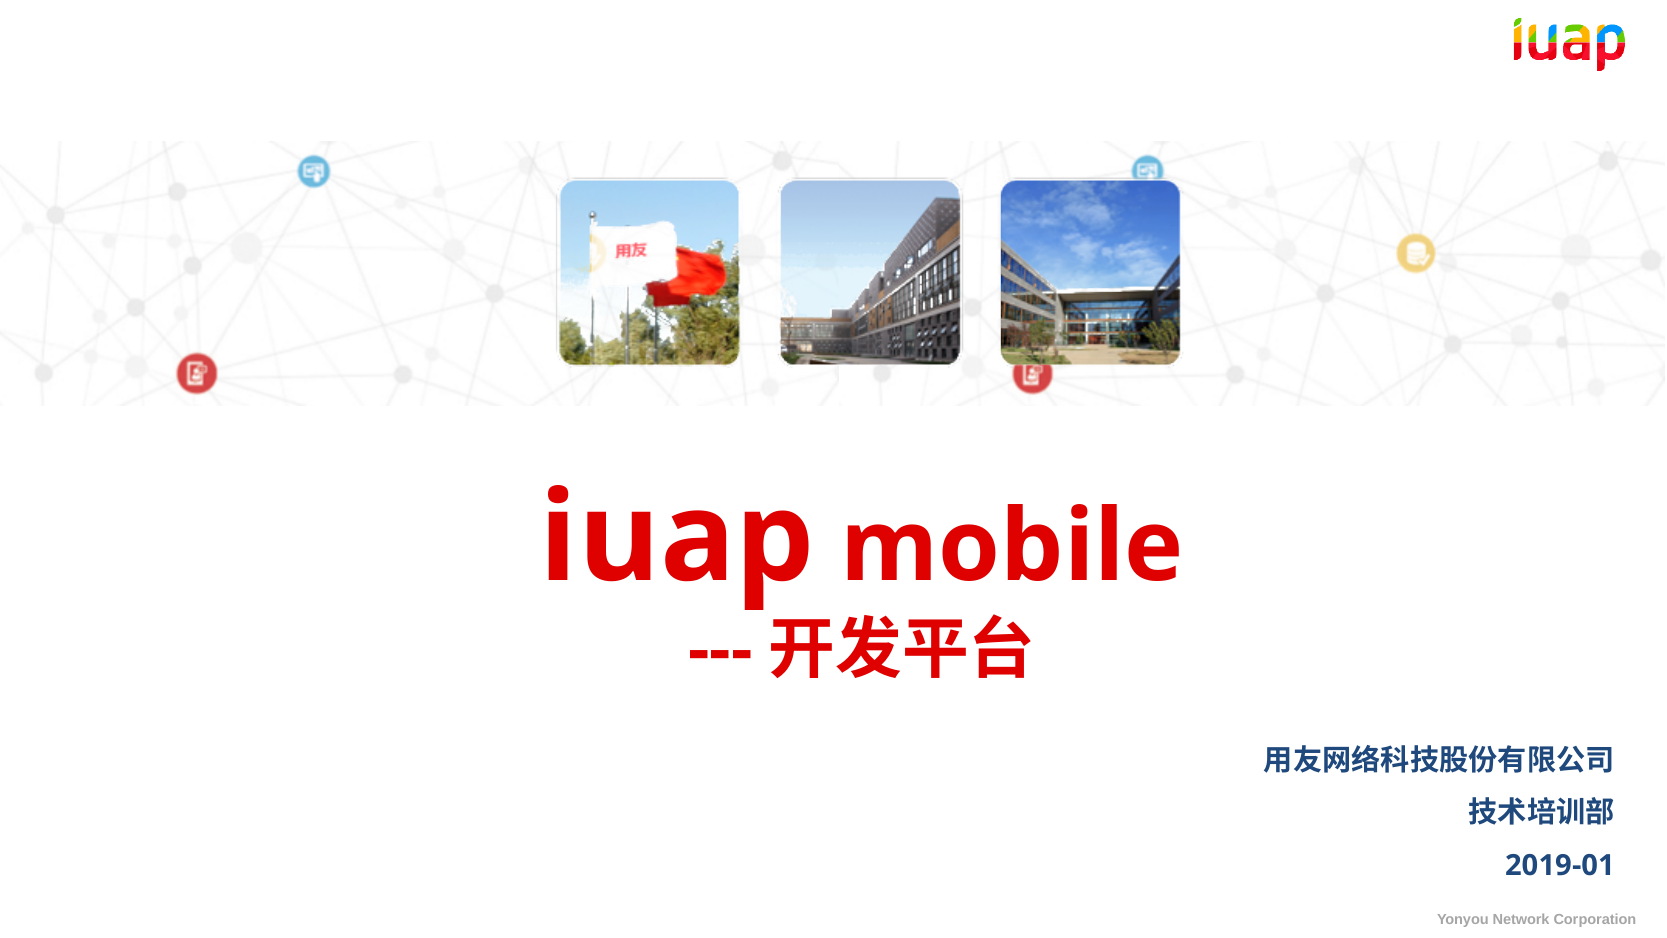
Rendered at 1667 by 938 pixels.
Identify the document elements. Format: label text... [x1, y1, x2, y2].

text_box 用友网络科技股份有限公司 技术培训部 2019-01 [1249, 716, 1630, 889]
picture [0, 141, 1665, 408]
picture [1470, 0, 1667, 88]
text_box iuap mobile ---开发平台 [365, 494, 1374, 648]
